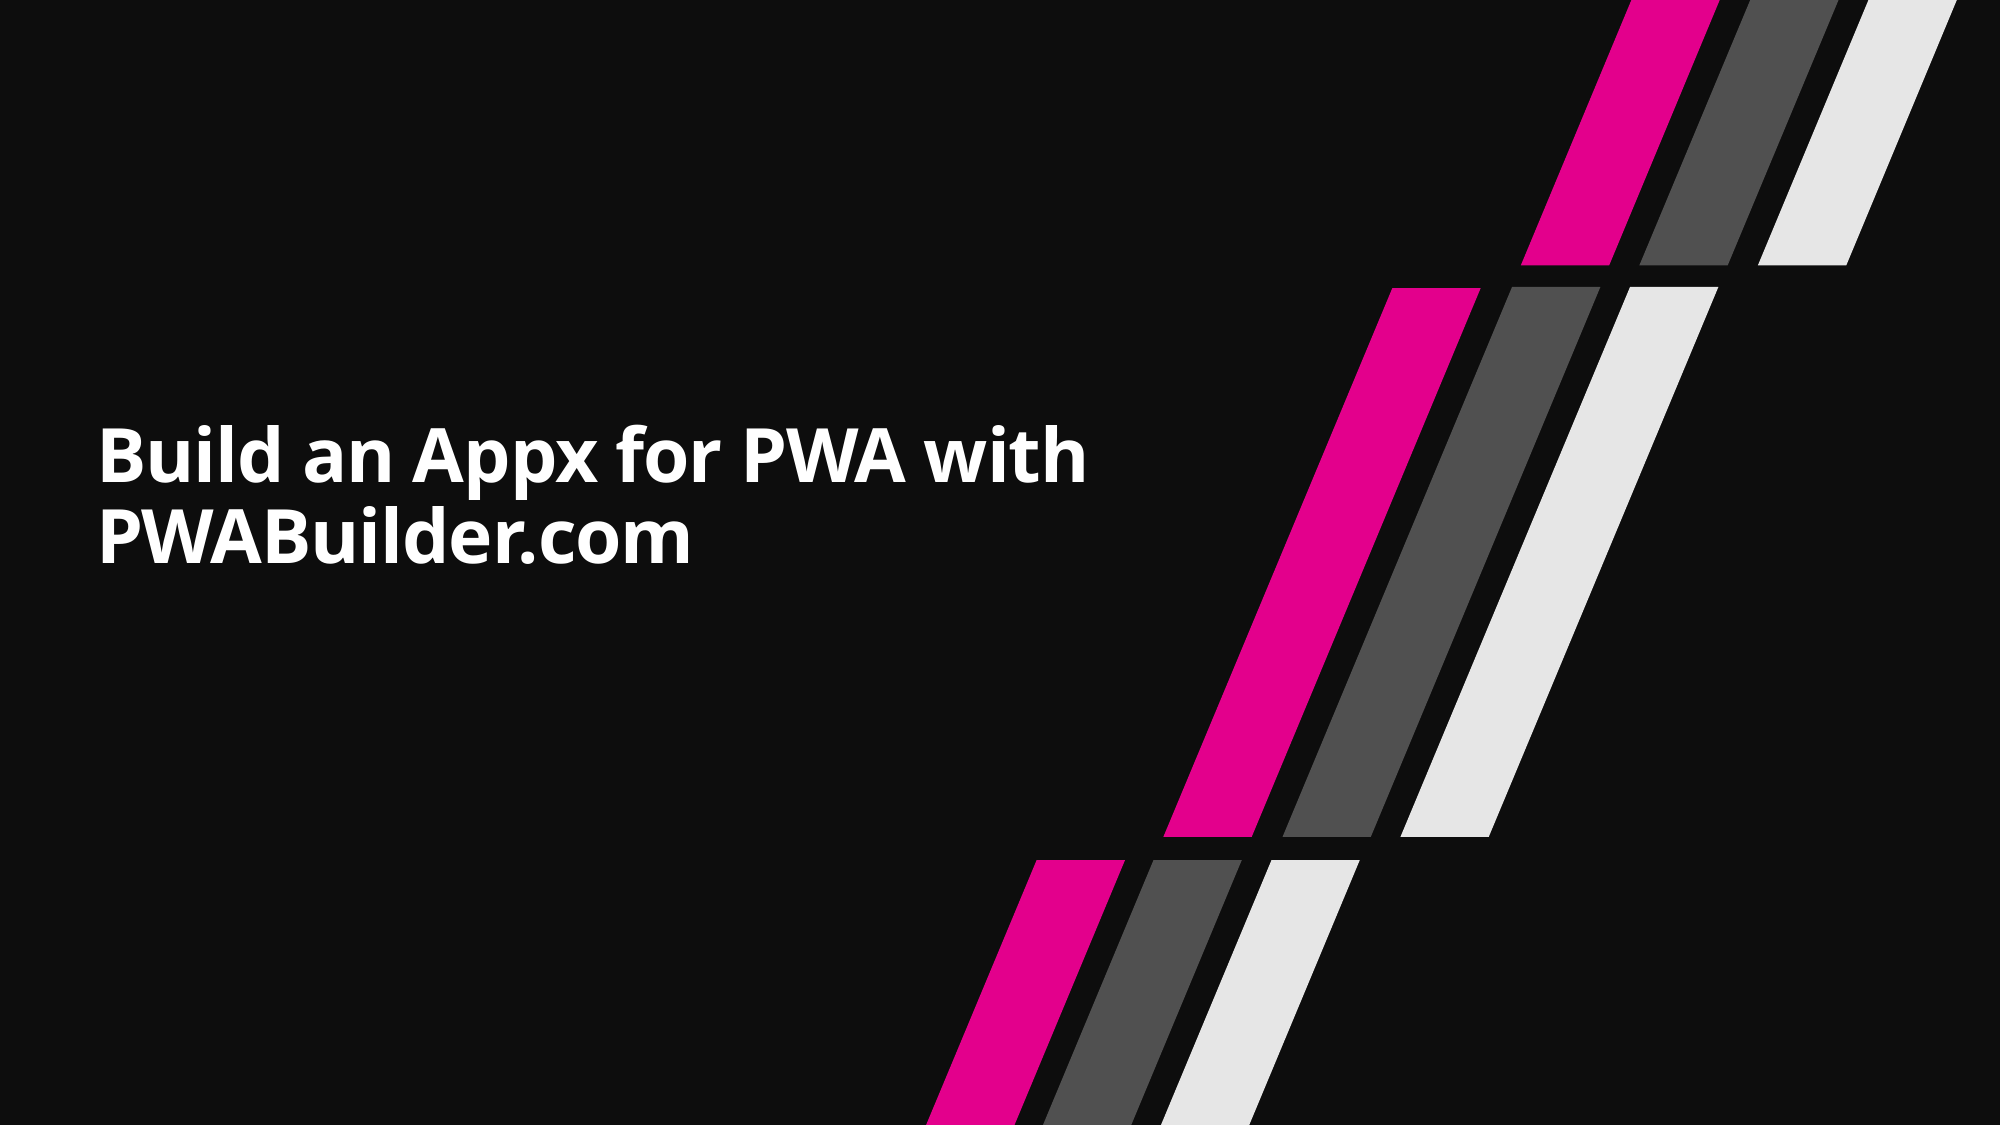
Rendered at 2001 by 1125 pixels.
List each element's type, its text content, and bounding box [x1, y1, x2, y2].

title Build an Appx for PWA with PWABuilder.com [96, 497, 1191, 580]
